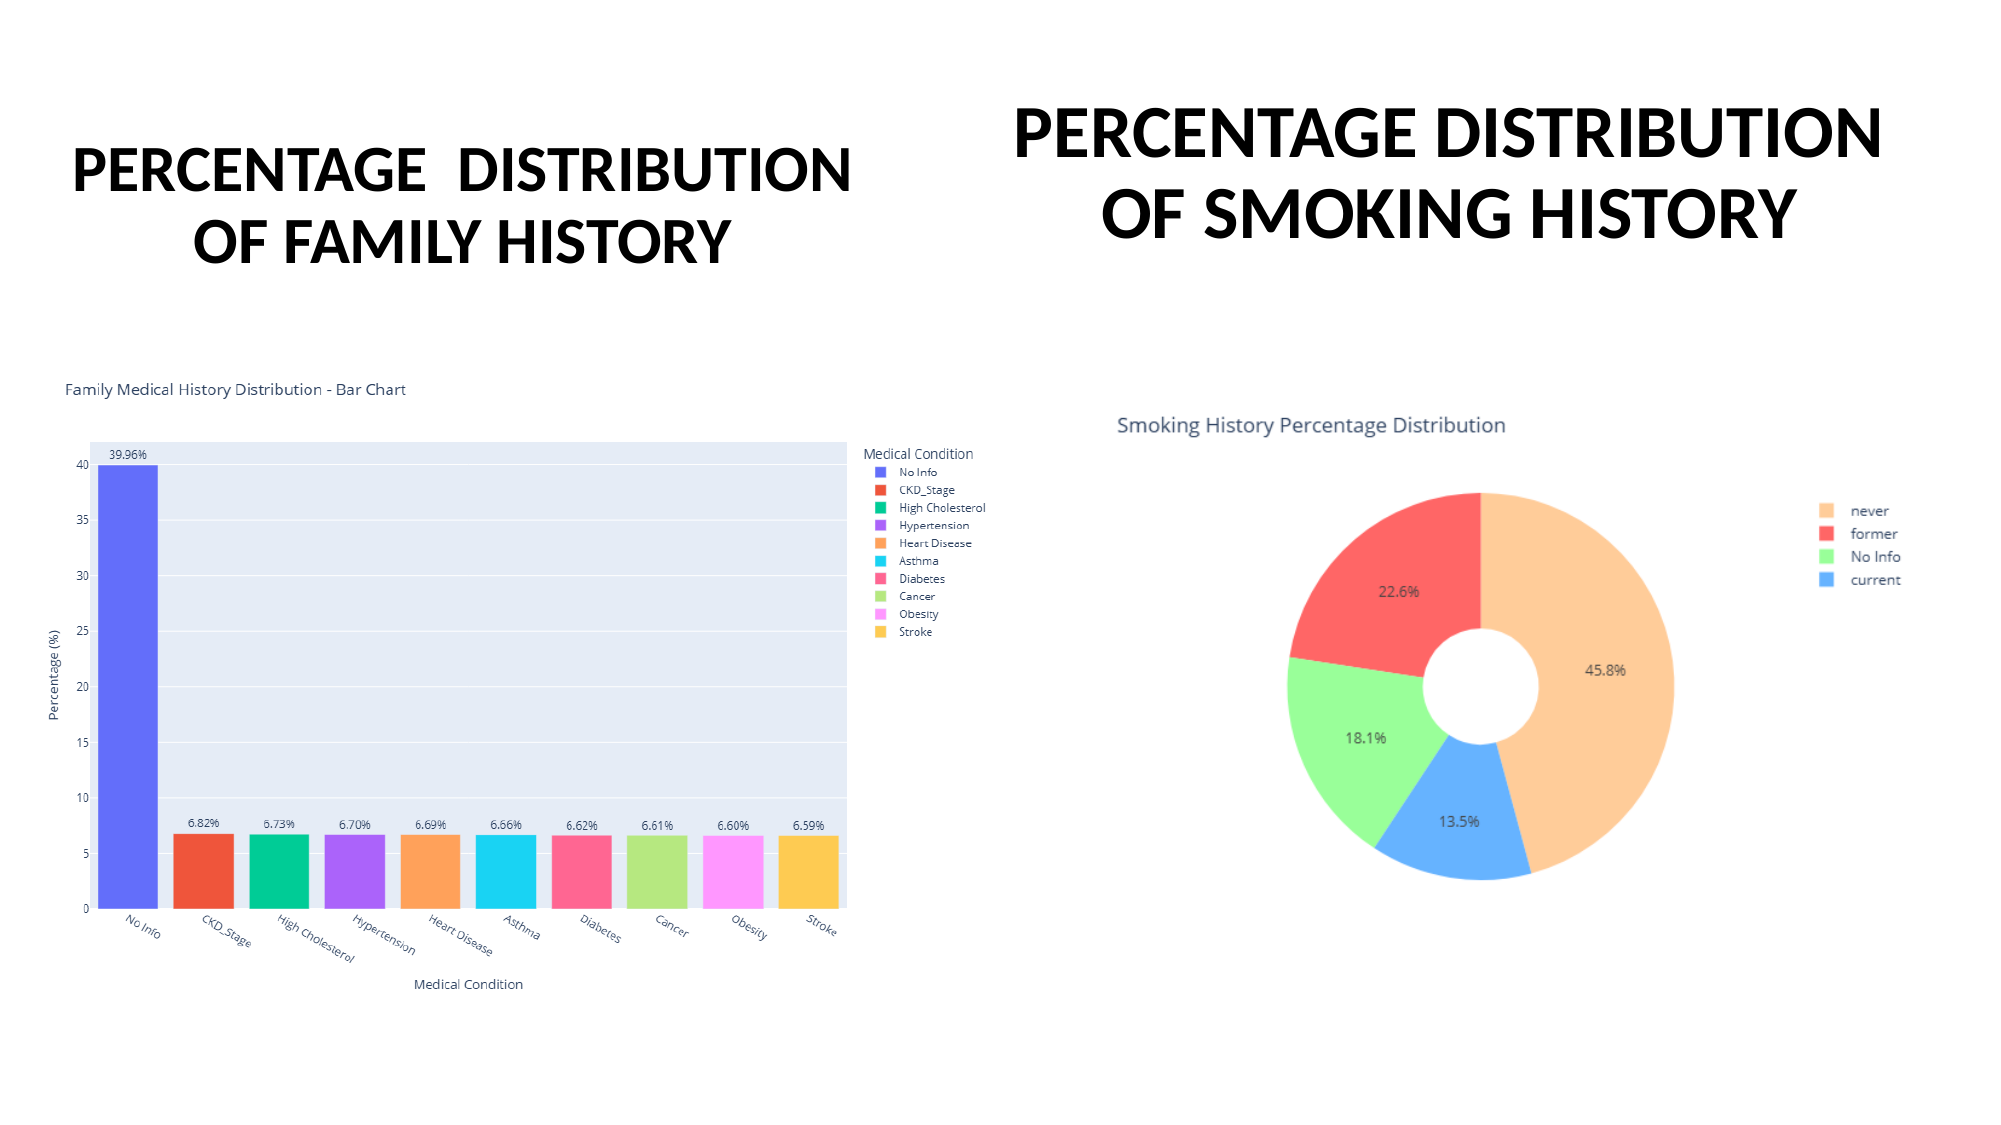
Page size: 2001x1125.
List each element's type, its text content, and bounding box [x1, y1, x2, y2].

list PERCENTAGE DISTRIBUTION OF FAMILY HISTORY [40, 61, 887, 302]
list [15, 347, 1001, 1002]
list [1074, 371, 1923, 978]
list PERCENTAGE DISTRIBUTION OF SMOKING HISTORY [991, 64, 1908, 281]
